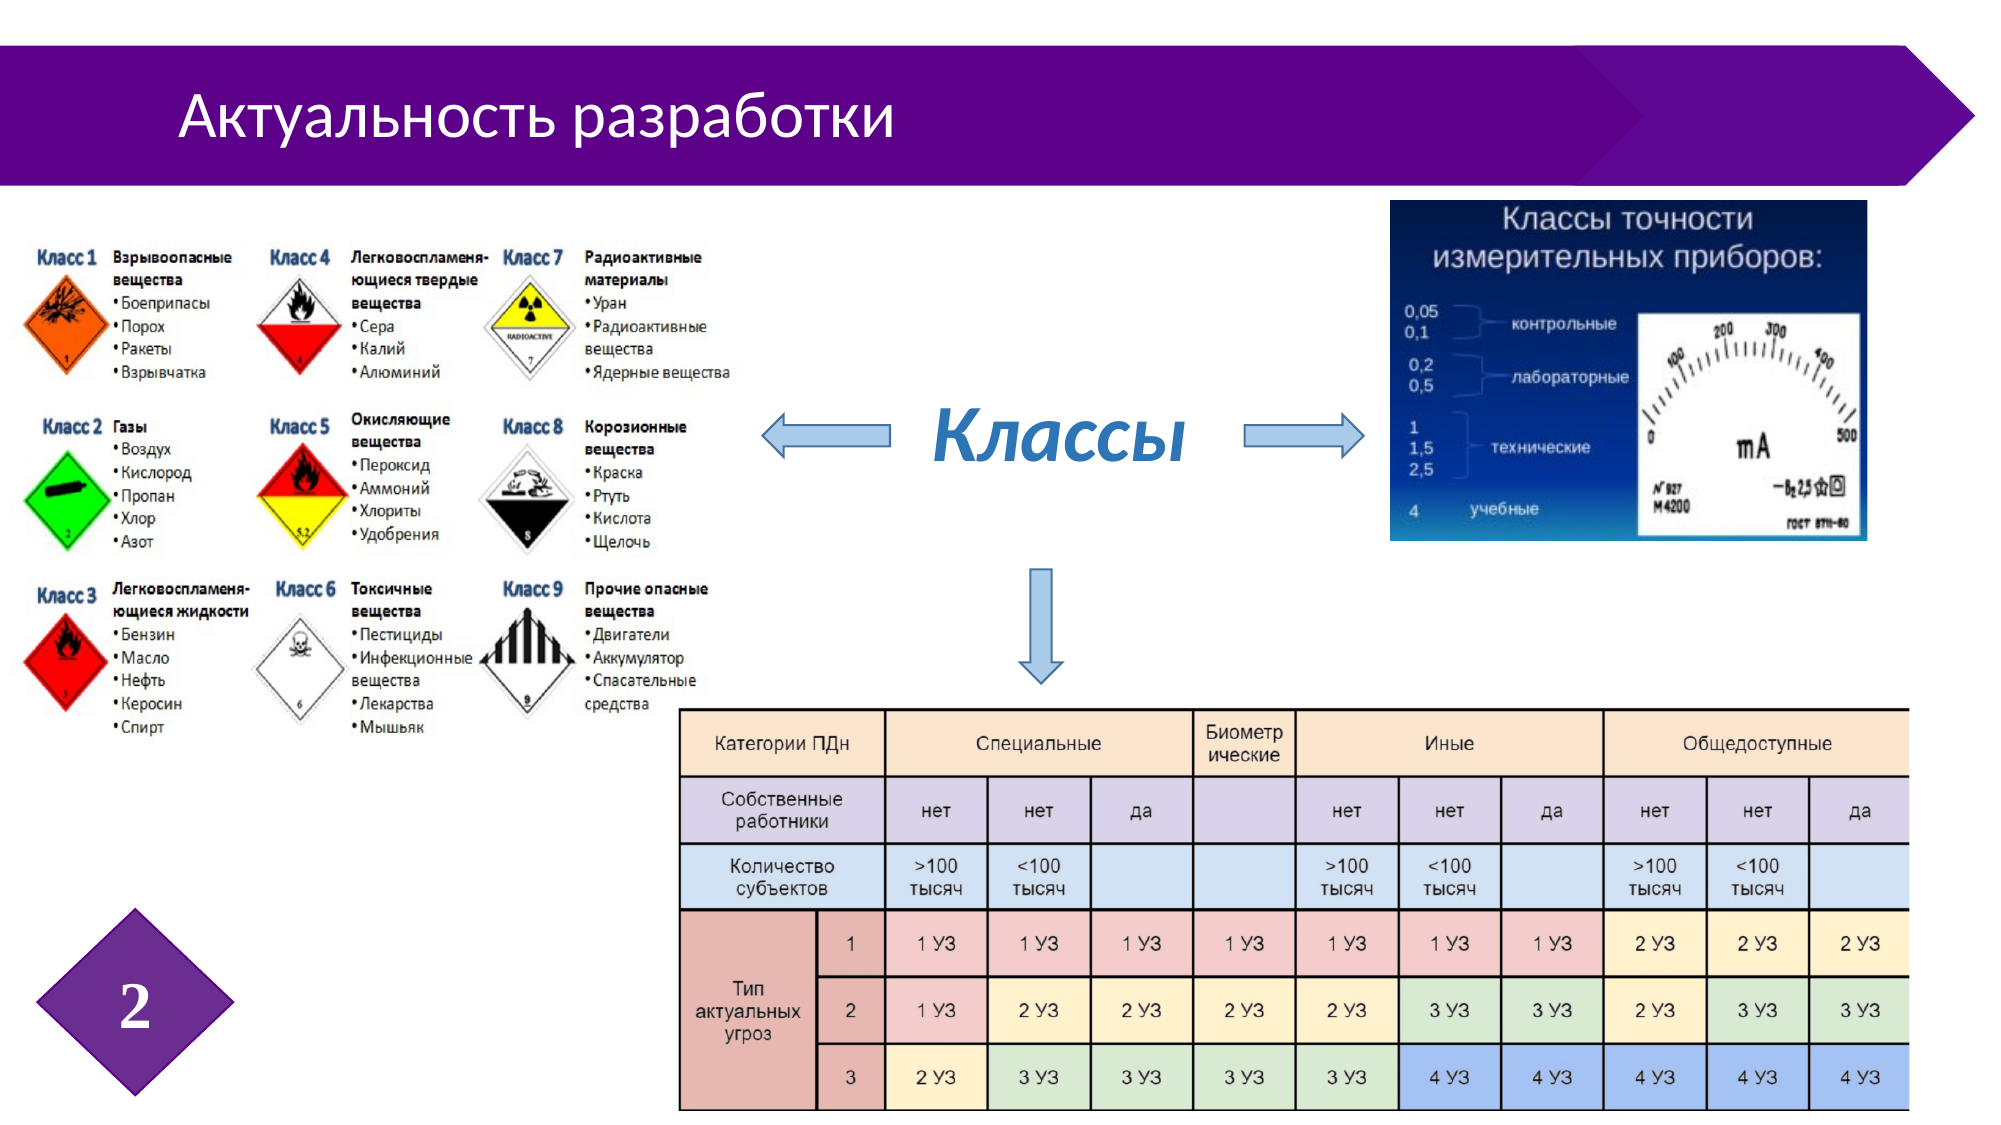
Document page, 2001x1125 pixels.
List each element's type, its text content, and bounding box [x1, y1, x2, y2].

text_box [760, 412, 892, 460]
text_box [1017, 568, 1065, 686]
picture [1389, 200, 1868, 541]
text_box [0, 45, 1976, 186]
picture [9, 200, 1910, 1111]
text_box Классы [916, 372, 1236, 486]
text_box [1243, 412, 1366, 460]
text_box 2 [35, 907, 235, 1097]
